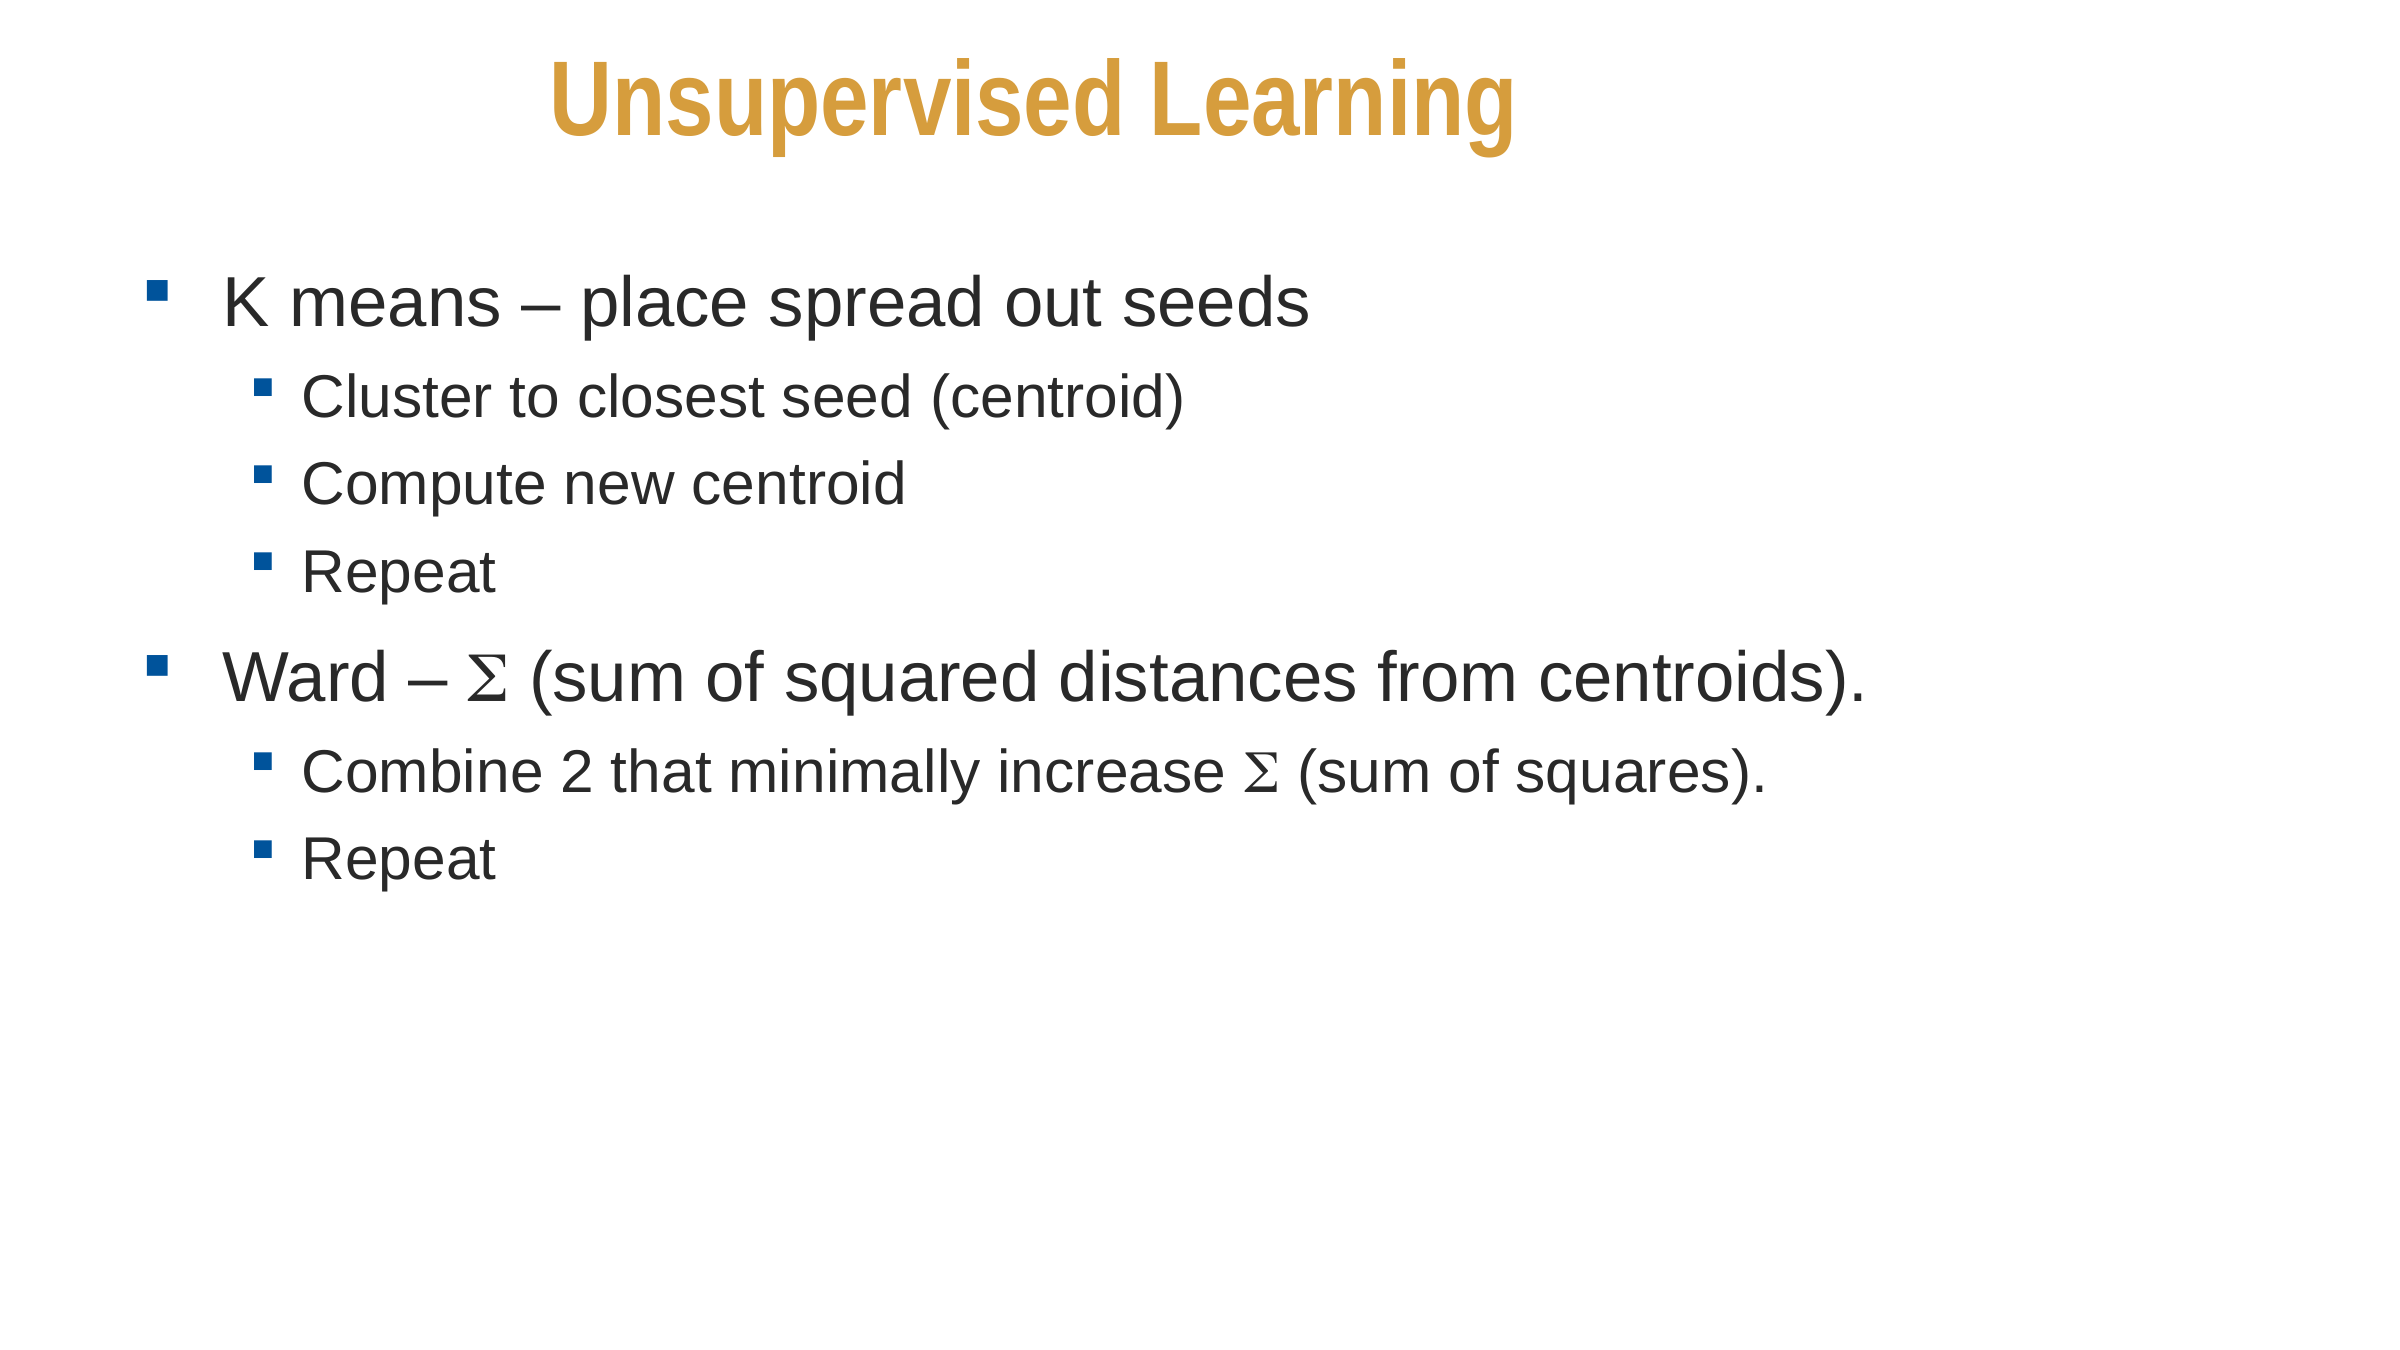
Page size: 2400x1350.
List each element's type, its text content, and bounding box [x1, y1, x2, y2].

text_box Unsupervised Learning [528, 40, 1713, 210]
list K means – place spread out seeds Cluster to closest seed (centroid) Compute new centroid Repeat Ward – S (sum of squared distances from centroids). Combine 2 that minimally increase S (sum of squares). Repeat [120, 254, 2280, 940]
